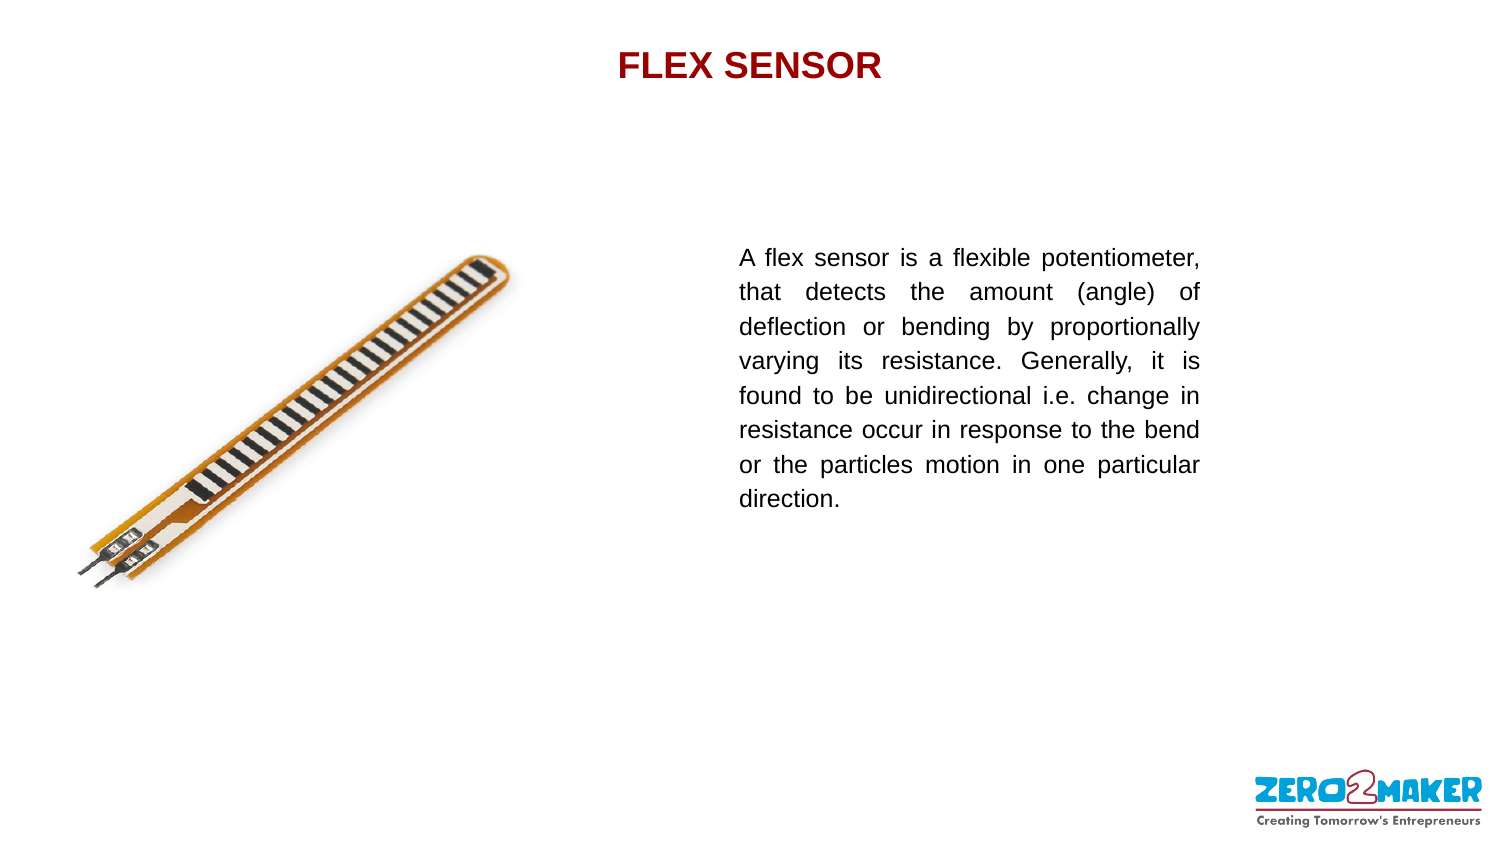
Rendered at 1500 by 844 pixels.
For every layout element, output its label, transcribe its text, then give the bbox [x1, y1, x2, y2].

picture [1468, 781, 1474, 788]
text_box FLEX SENSOR [228, 25, 1272, 129]
text_box A flex sensor is a flexible potentiometer, that detects the amount (angle) of deflection or bending by proportionally varying its resistance. Generally, it is found to be unidirectional i.e. change in resistance occur in response to the bend or the particles motion in one particular direction. [724, 221, 1217, 540]
picture [1255, 785, 1265, 795]
picture [1255, 769, 1482, 828]
picture [49, 174, 544, 669]
